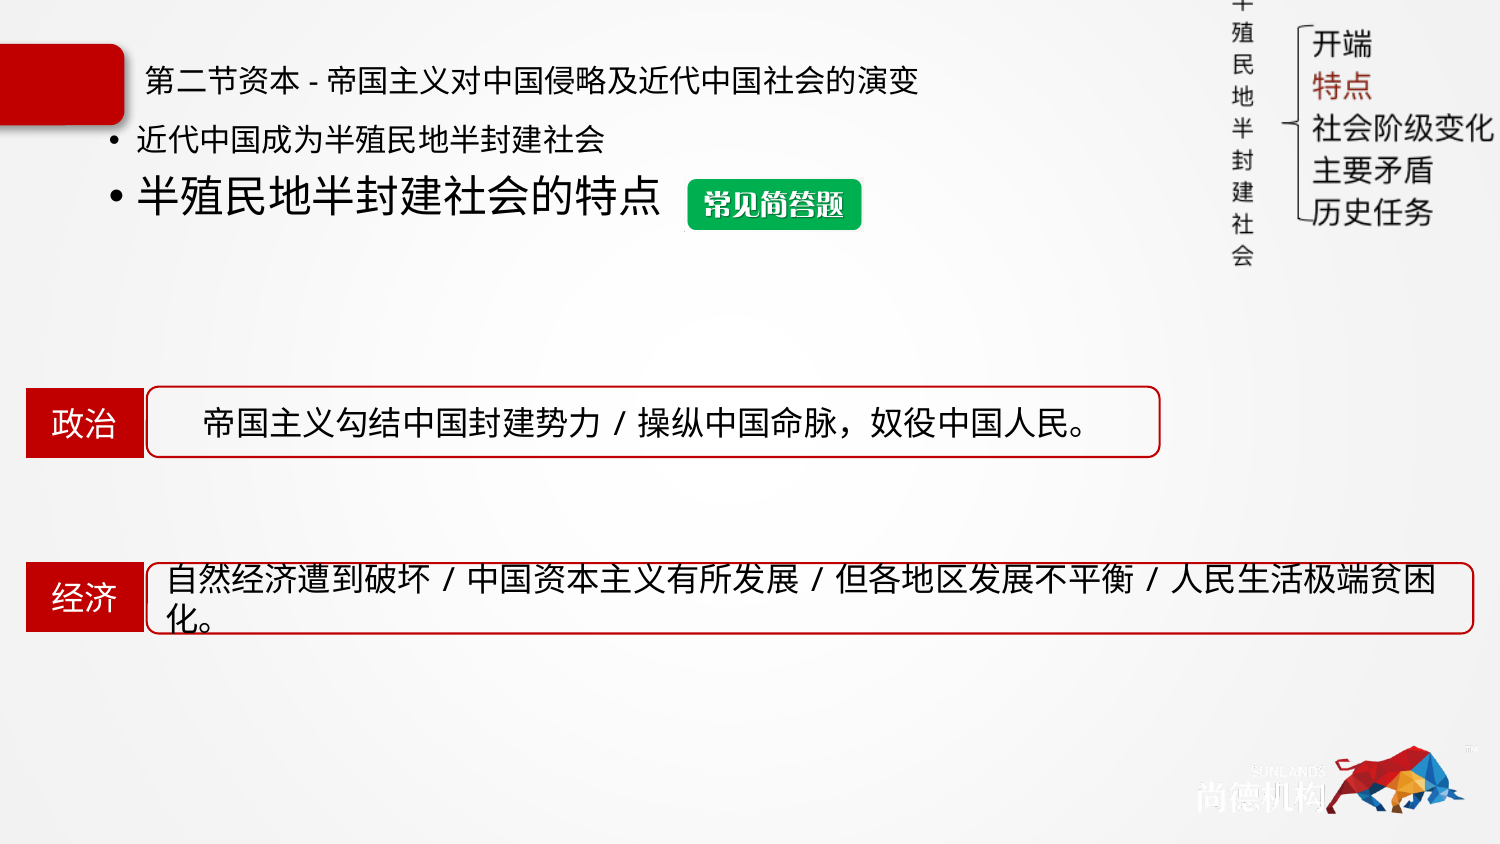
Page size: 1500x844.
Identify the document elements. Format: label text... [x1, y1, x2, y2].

text_box 自然经济遭到破坏/中国资本主义有所发展/但各地区发展不平衡/人民生活极端贫困化。 [145, 562, 1475, 635]
text_box 帝国主义勾结中国封建势力/操纵中国命脉，奴役中国人民。 [145, 385, 1161, 459]
text_box 政治 [26, 388, 144, 458]
text_box 第二节资本-帝国主义对中国侵略及近代中国社会的演变 [130, 58, 1225, 107]
picture [684, 177, 864, 232]
text_box 经济 [26, 562, 144, 632]
list 近代中国成为半殖民地半封建社会 半殖民地半封建社会的特点 [93, 117, 1388, 653]
picture [0, 0, 1500, 844]
